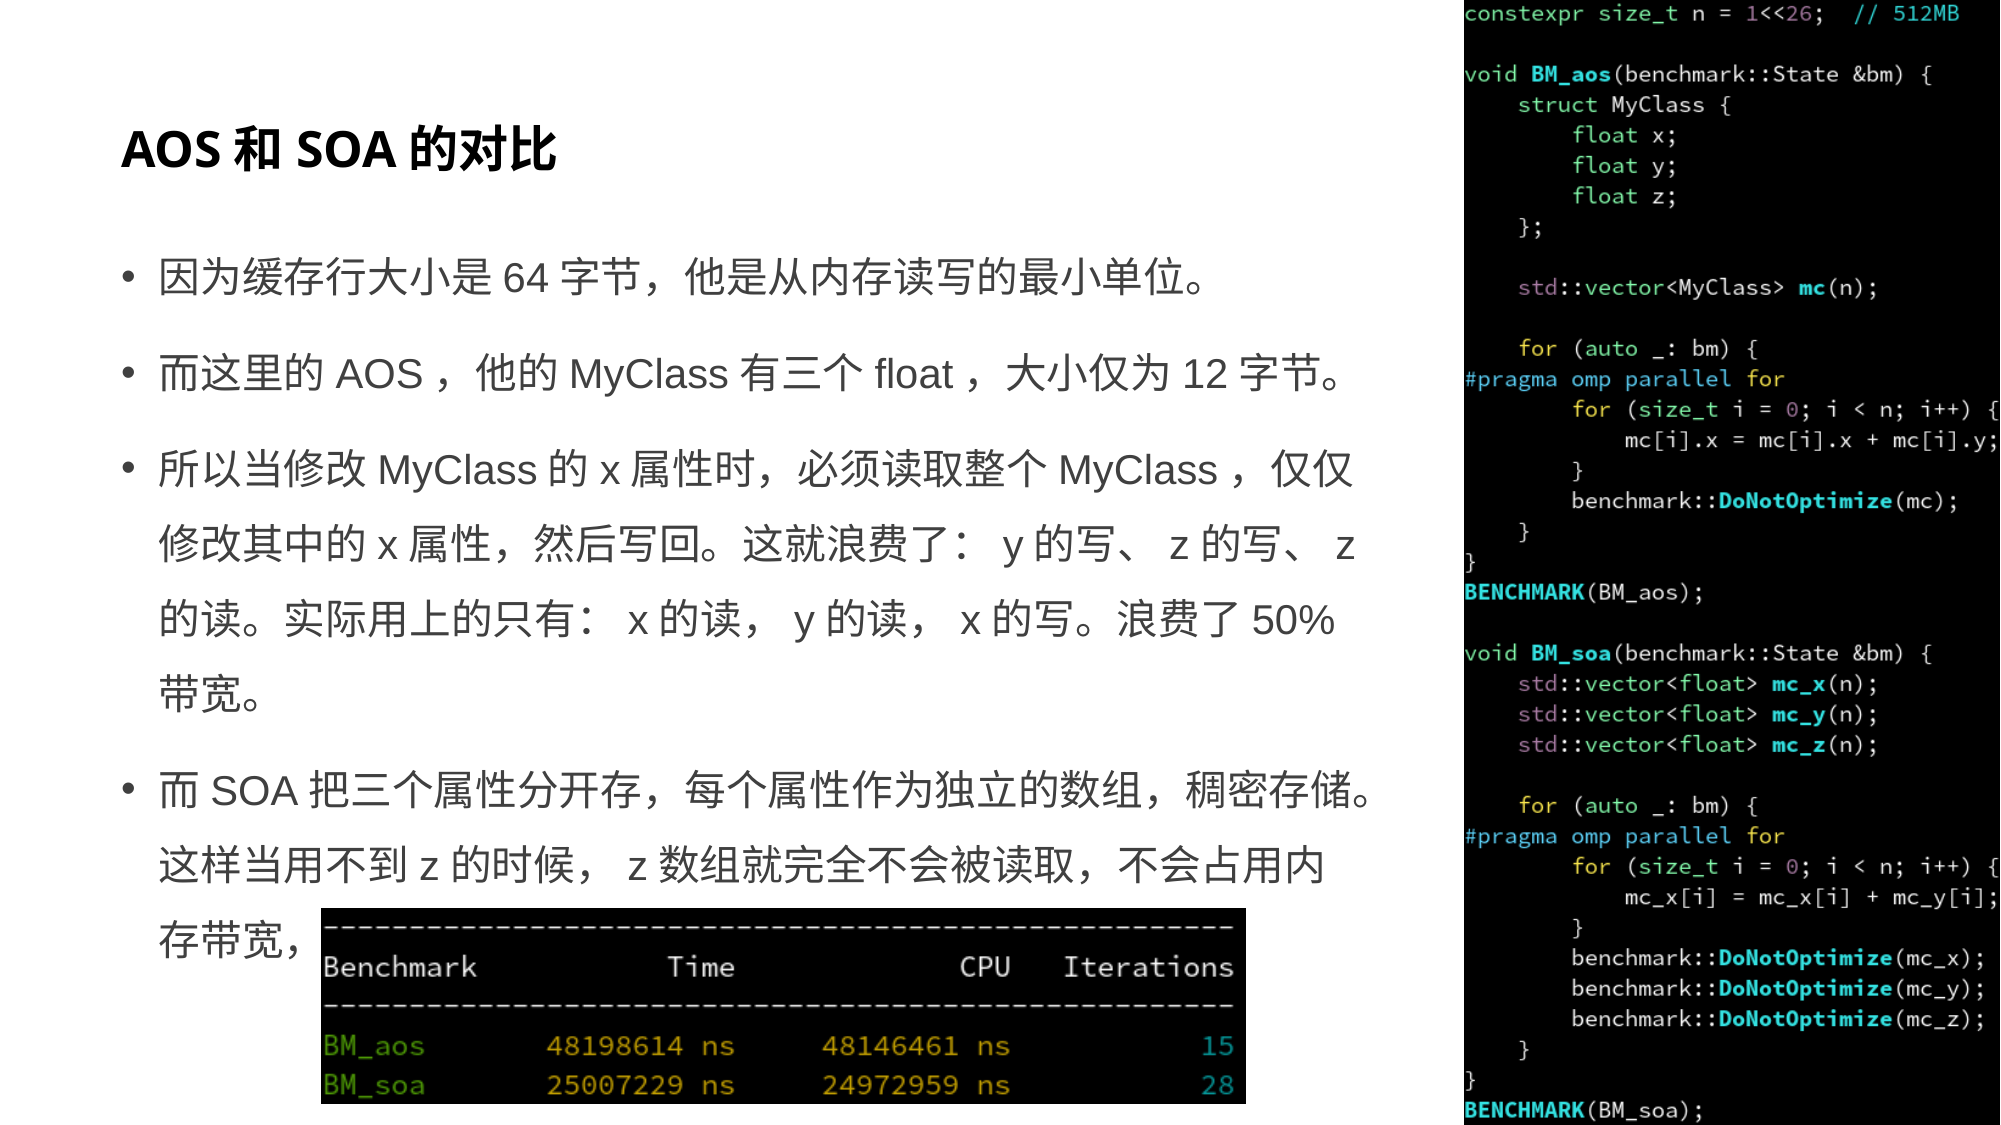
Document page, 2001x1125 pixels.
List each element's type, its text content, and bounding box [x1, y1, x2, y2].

picture [321, 908, 1246, 1104]
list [1464, 0, 2000, 1125]
list 因为缓存行大小是64字节，他是从内存读写的最小单位。 而这里的AOS，他的MyClass有三个float，大小仅为12字节。 所以当修改MyClass的x属性时，必须读取整个MyClass，仅仅修改其中的x属性，然后写回。这就浪费了：y的写、z的写、z的读。实际用上的只有：x的读，y的读，x的写。浪费了50%带宽。 而SOA把三个属性分开存，每个属性作为独立的数组，稠密存储。这样当用不到z的时候，z数组就完全不会被读取，不会占用内存带宽，从而带宽利用率是100%，因此比AOS快了2倍。 [106, 218, 1381, 933]
title AOS和SOA的对比 [106, 42, 1464, 260]
